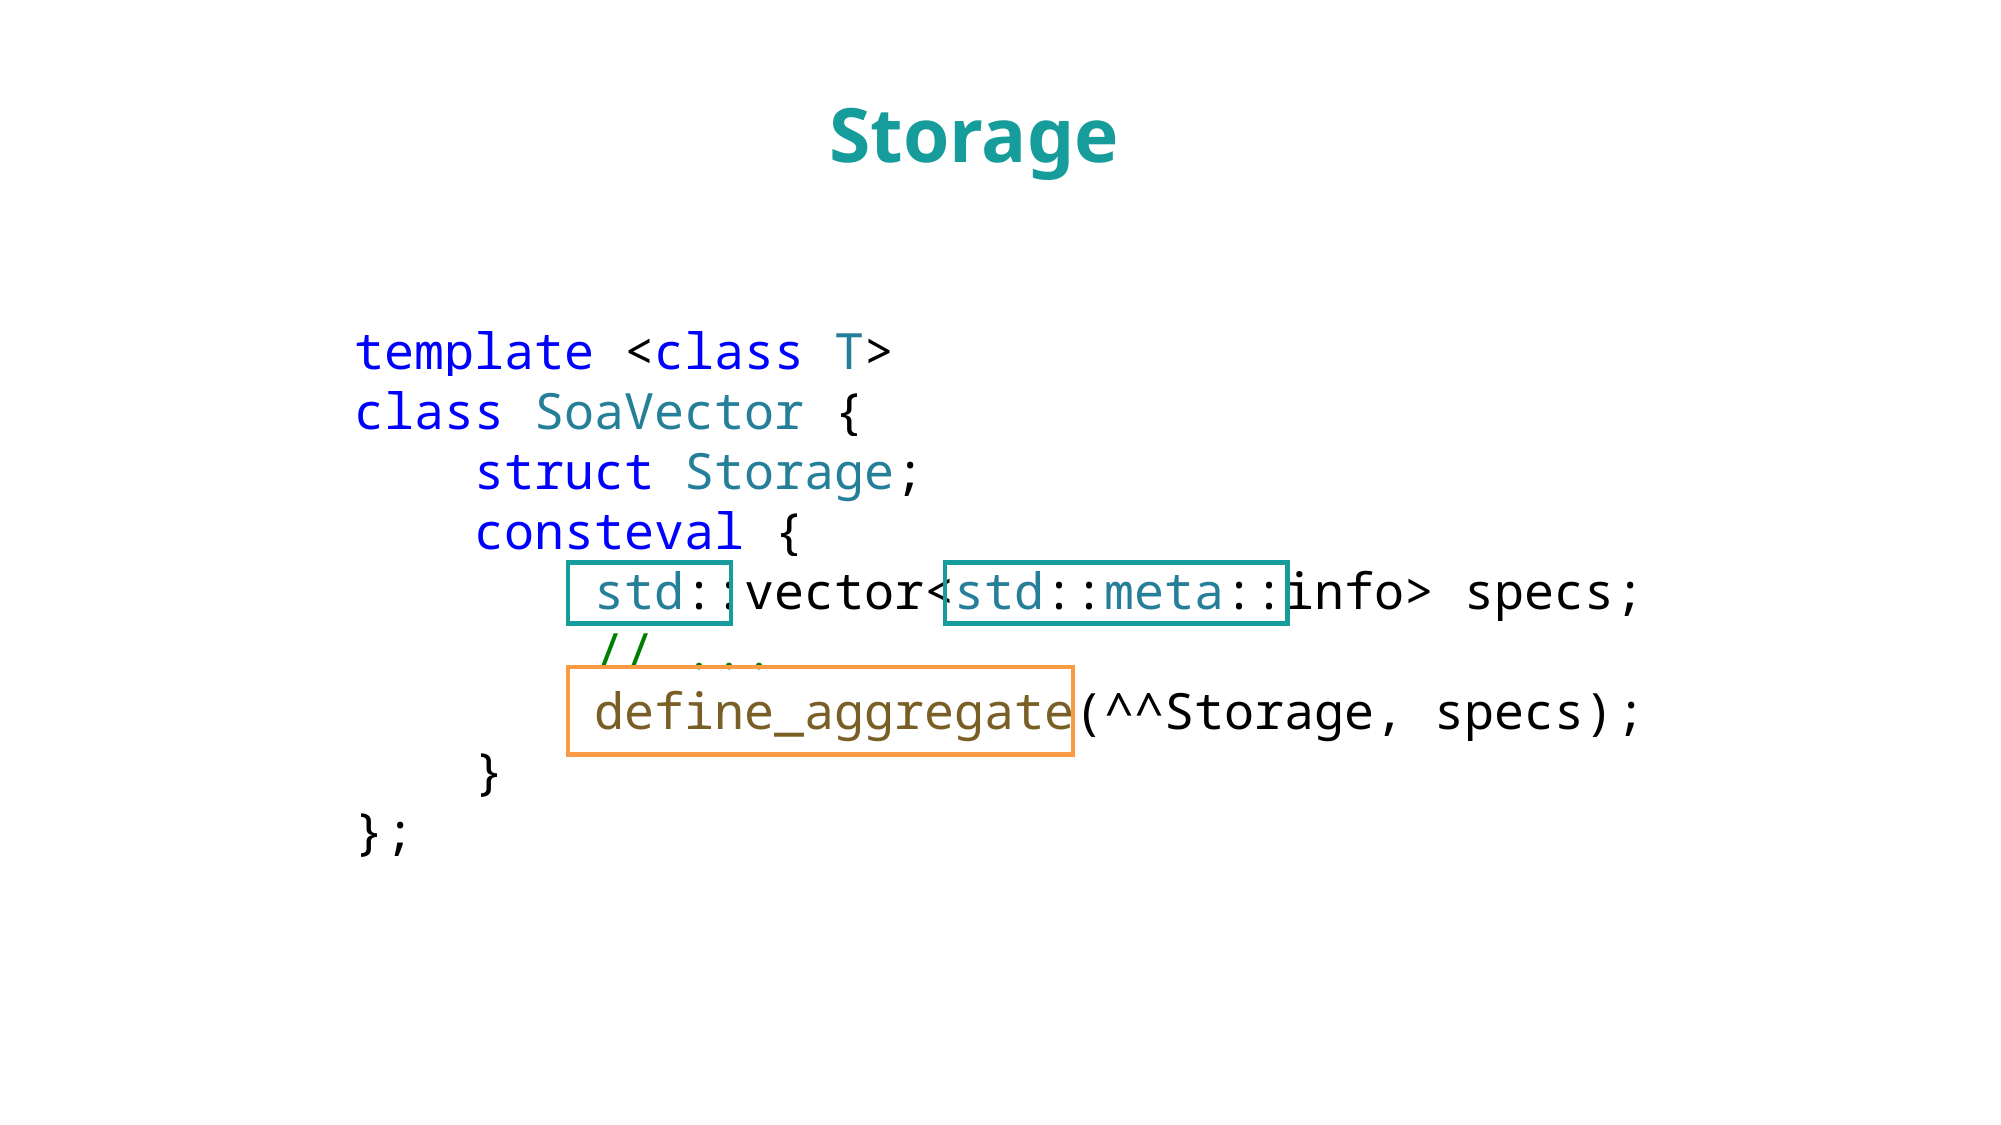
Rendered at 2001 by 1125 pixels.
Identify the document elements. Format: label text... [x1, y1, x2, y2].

text_box template <class T> class SoaVector { struct Storage; consteval { std::vector<std::meta::info> specs; // ... define_aggregate(^^Storage, specs); } }; [340, 312, 1660, 868]
text_box [567, 561, 732, 625]
title Storage [100, 90, 1849, 276]
text_box [944, 561, 1288, 625]
text_box [567, 666, 1074, 756]
